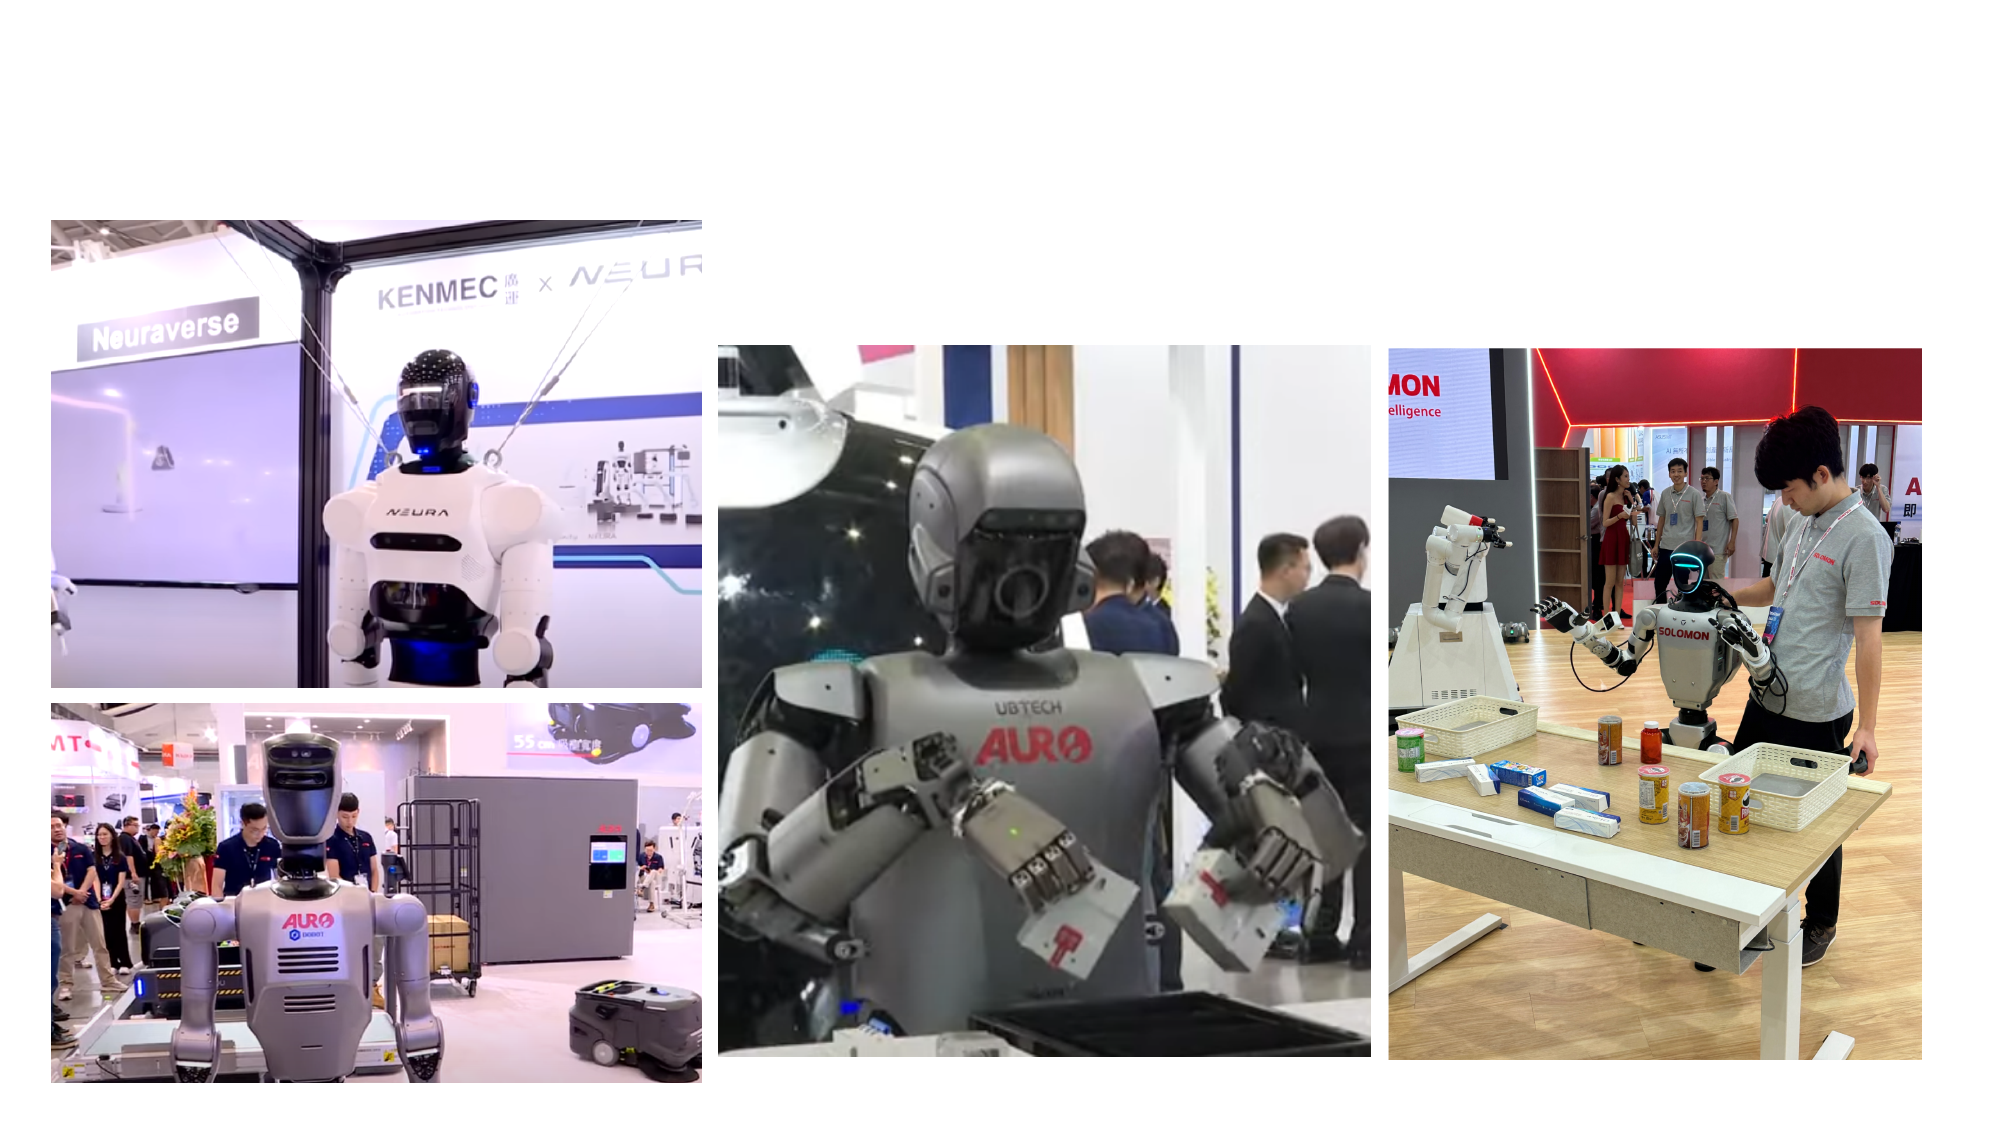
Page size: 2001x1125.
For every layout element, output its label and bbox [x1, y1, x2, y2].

picture [51, 703, 702, 1083]
picture [51, 220, 702, 688]
picture [718, 345, 2000, 1059]
